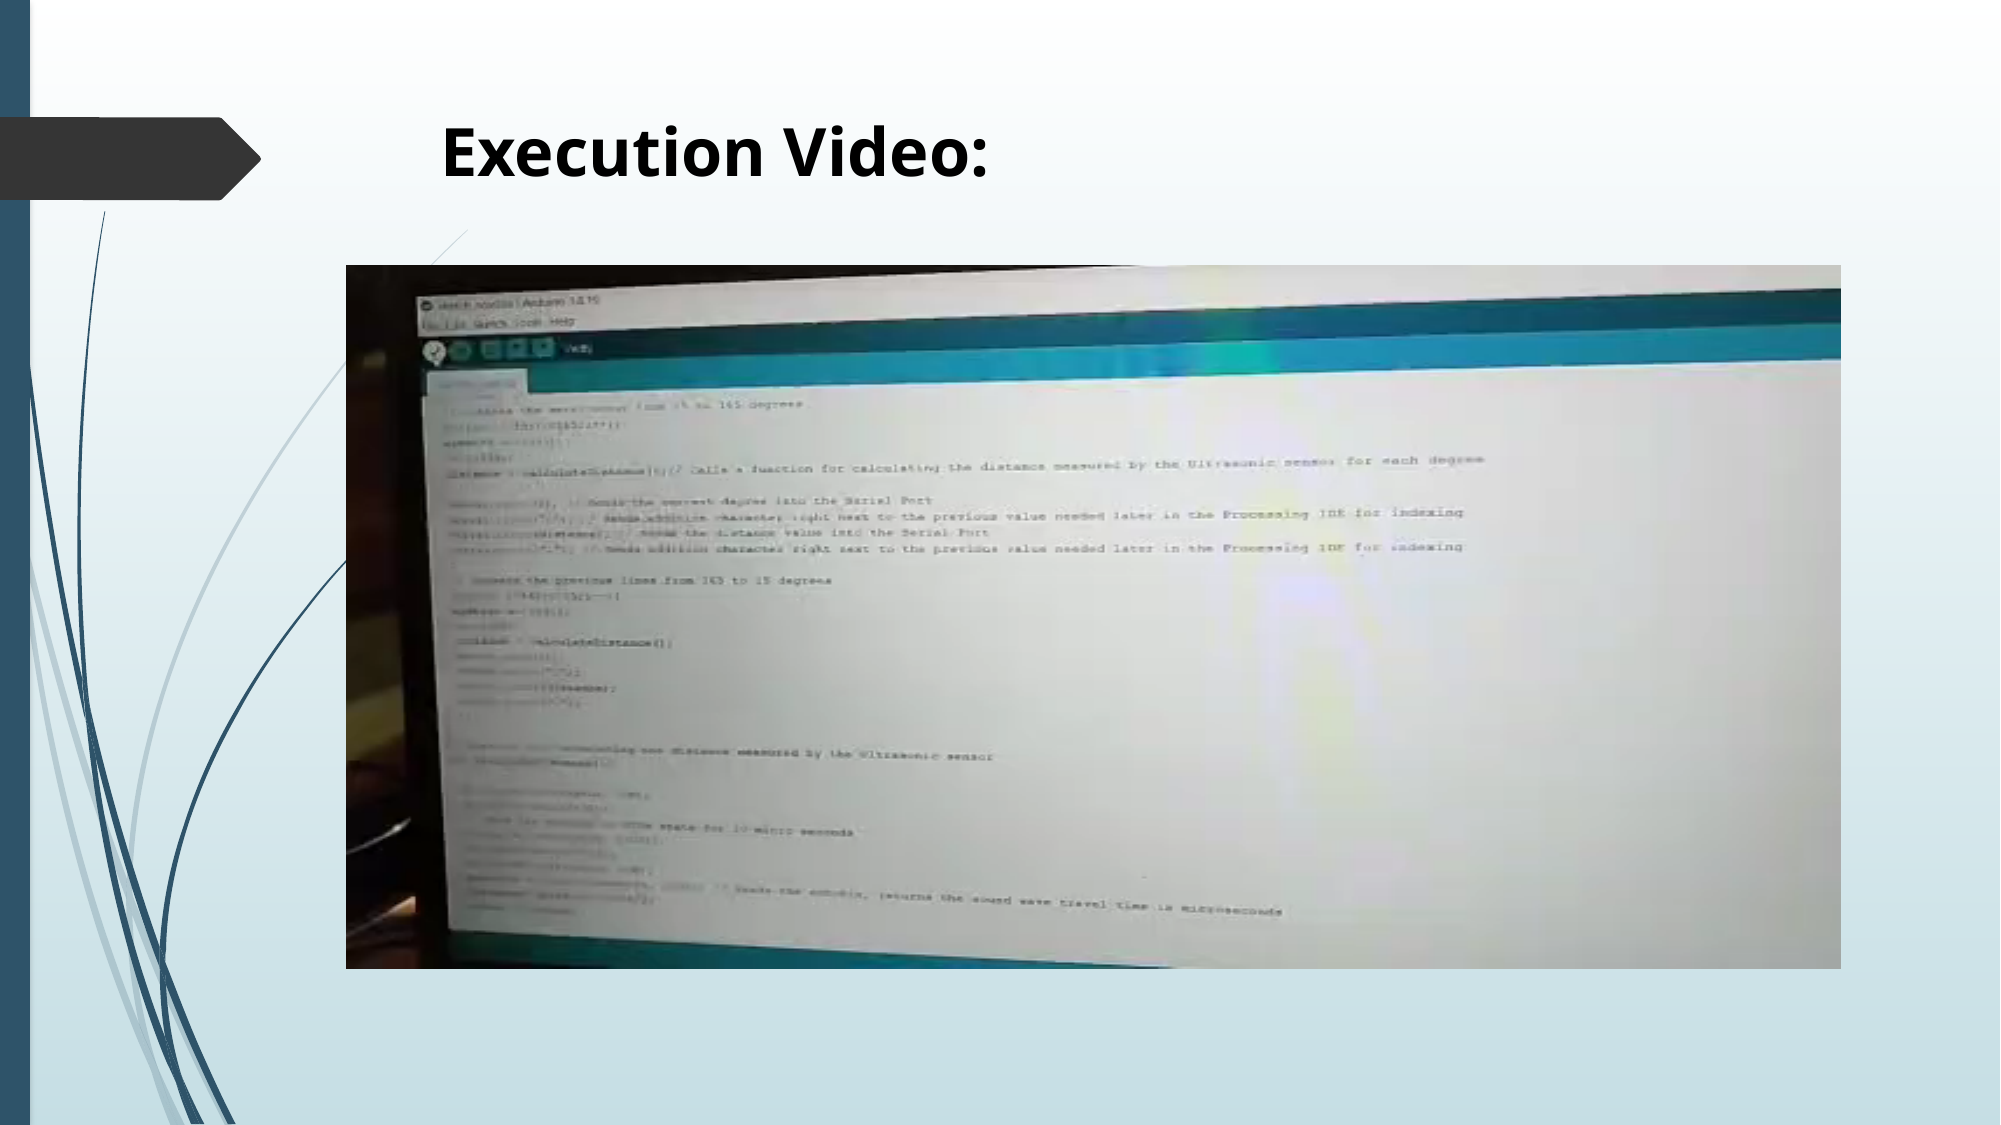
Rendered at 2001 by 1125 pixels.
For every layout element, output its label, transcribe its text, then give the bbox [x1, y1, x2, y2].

title Execution Video: [425, 102, 1888, 313]
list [345, 264, 1842, 970]
